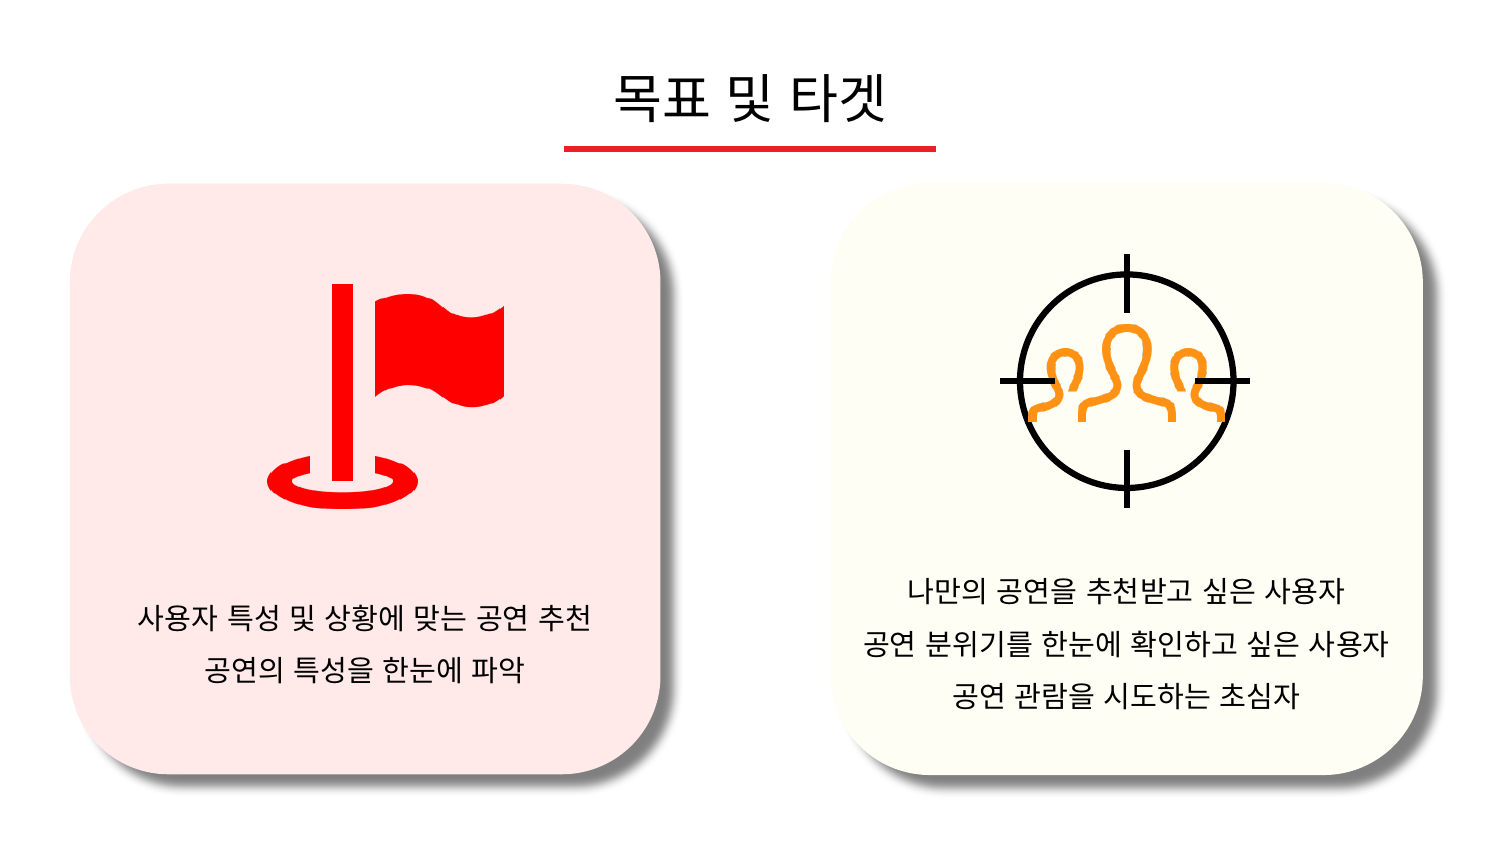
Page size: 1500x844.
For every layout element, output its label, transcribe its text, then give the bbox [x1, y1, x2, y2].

text_box [1230, 353, 1234, 378]
text_box [847, 729, 1407, 775]
text_box [69, 183, 661, 567]
picture [257, 284, 515, 509]
text_box [1230, 390, 1234, 409]
text_box [1086, 480, 1122, 488]
text_box 사용자 특성 및 상황에 맞는 공연 추천 공연의 특성을 한눈에 파악 [69, 567, 661, 703]
text_box [73, 703, 657, 775]
title 목표 및 타겟 [51, 50, 1449, 145]
text_box 나만의 공연을 추천받고 싶은 사용자 공연 분위기를 한눈에 확인하고 싶은 사용자 공연 관람을 시도하는 초심자 [831, 541, 1422, 729]
picture [1028, 274, 1226, 472]
text_box [831, 183, 1423, 679]
text_box [1131, 480, 1168, 488]
